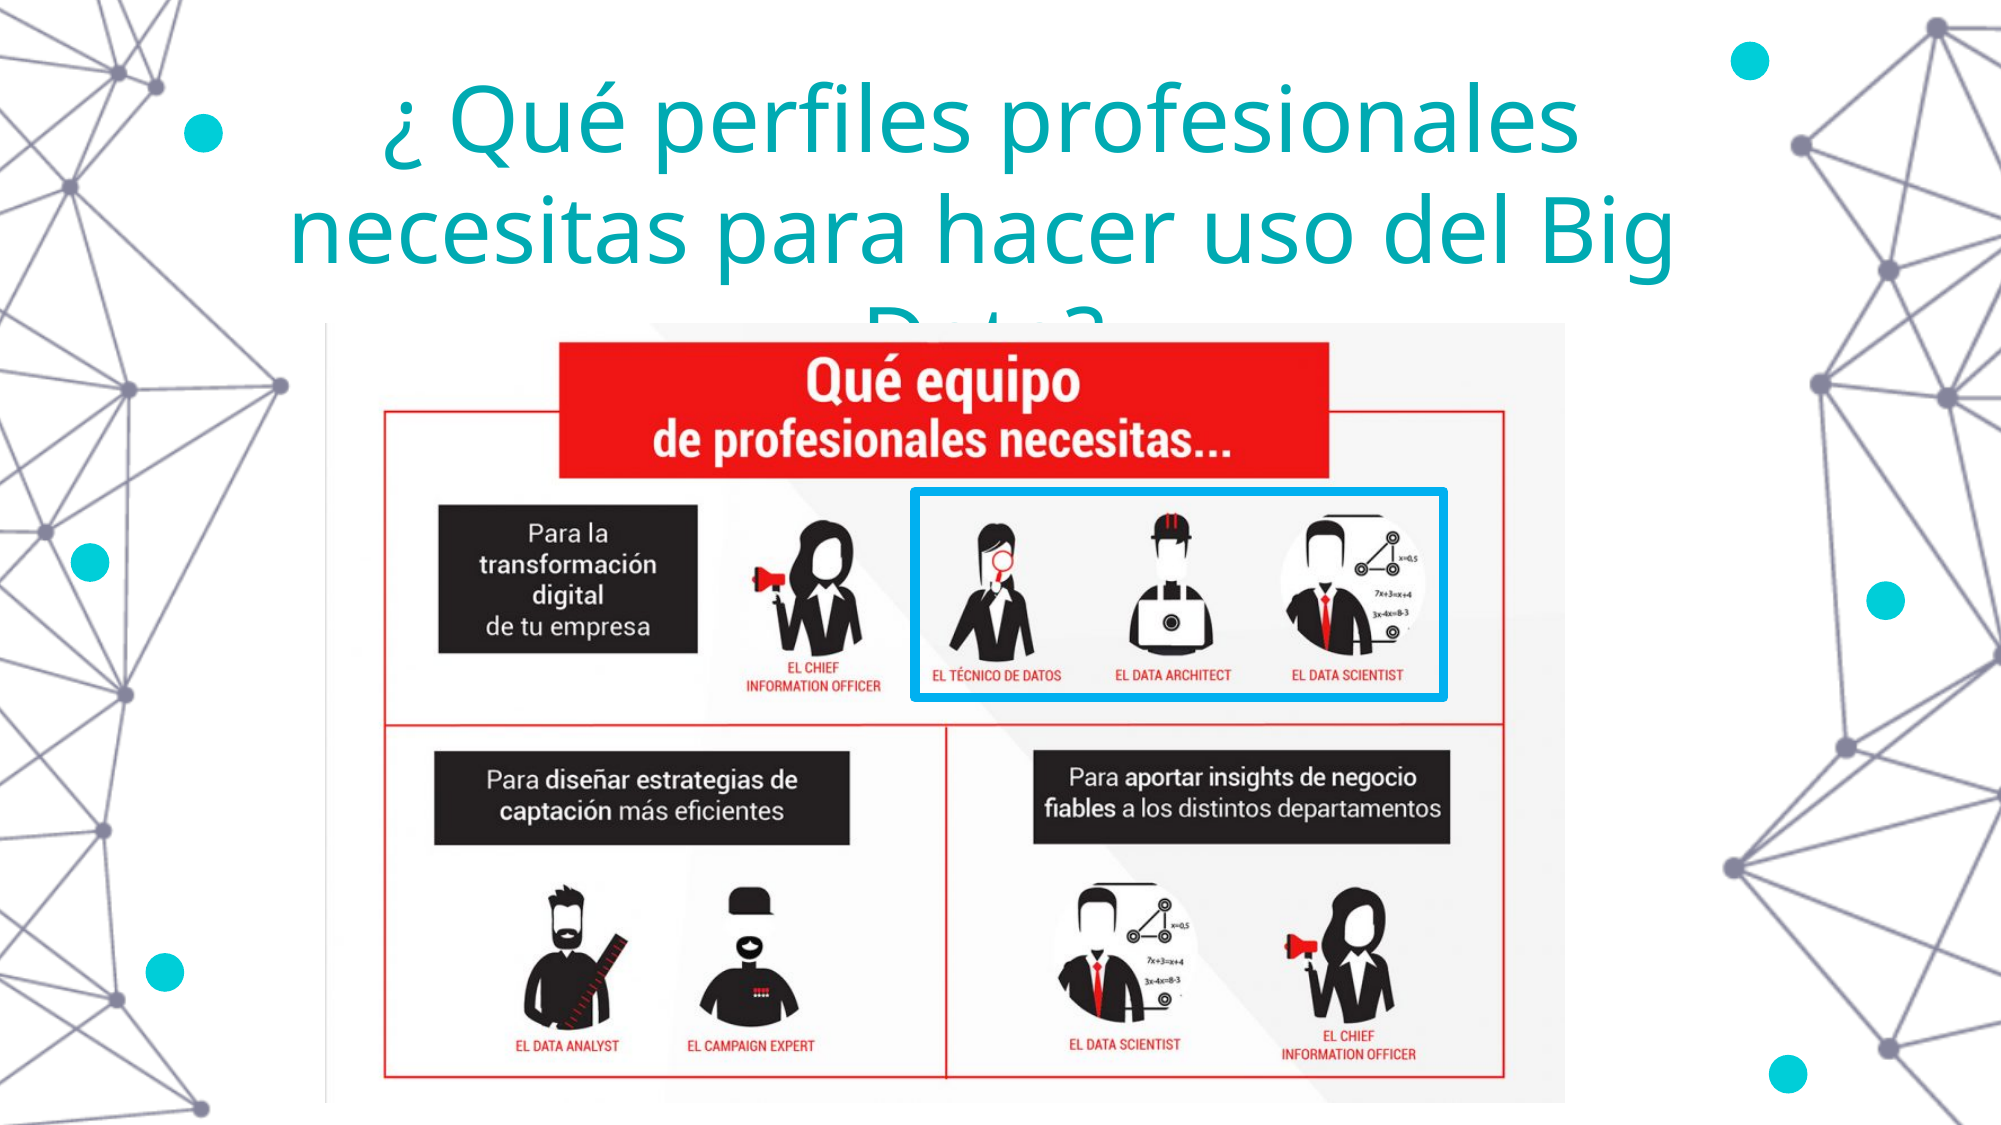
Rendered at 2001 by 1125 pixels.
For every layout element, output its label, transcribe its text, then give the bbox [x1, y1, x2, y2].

text_box ¿ Qué perfiles profesionales necesitas para hacer uso del Big Data? [284, 60, 1683, 393]
picture [325, 322, 1566, 1104]
